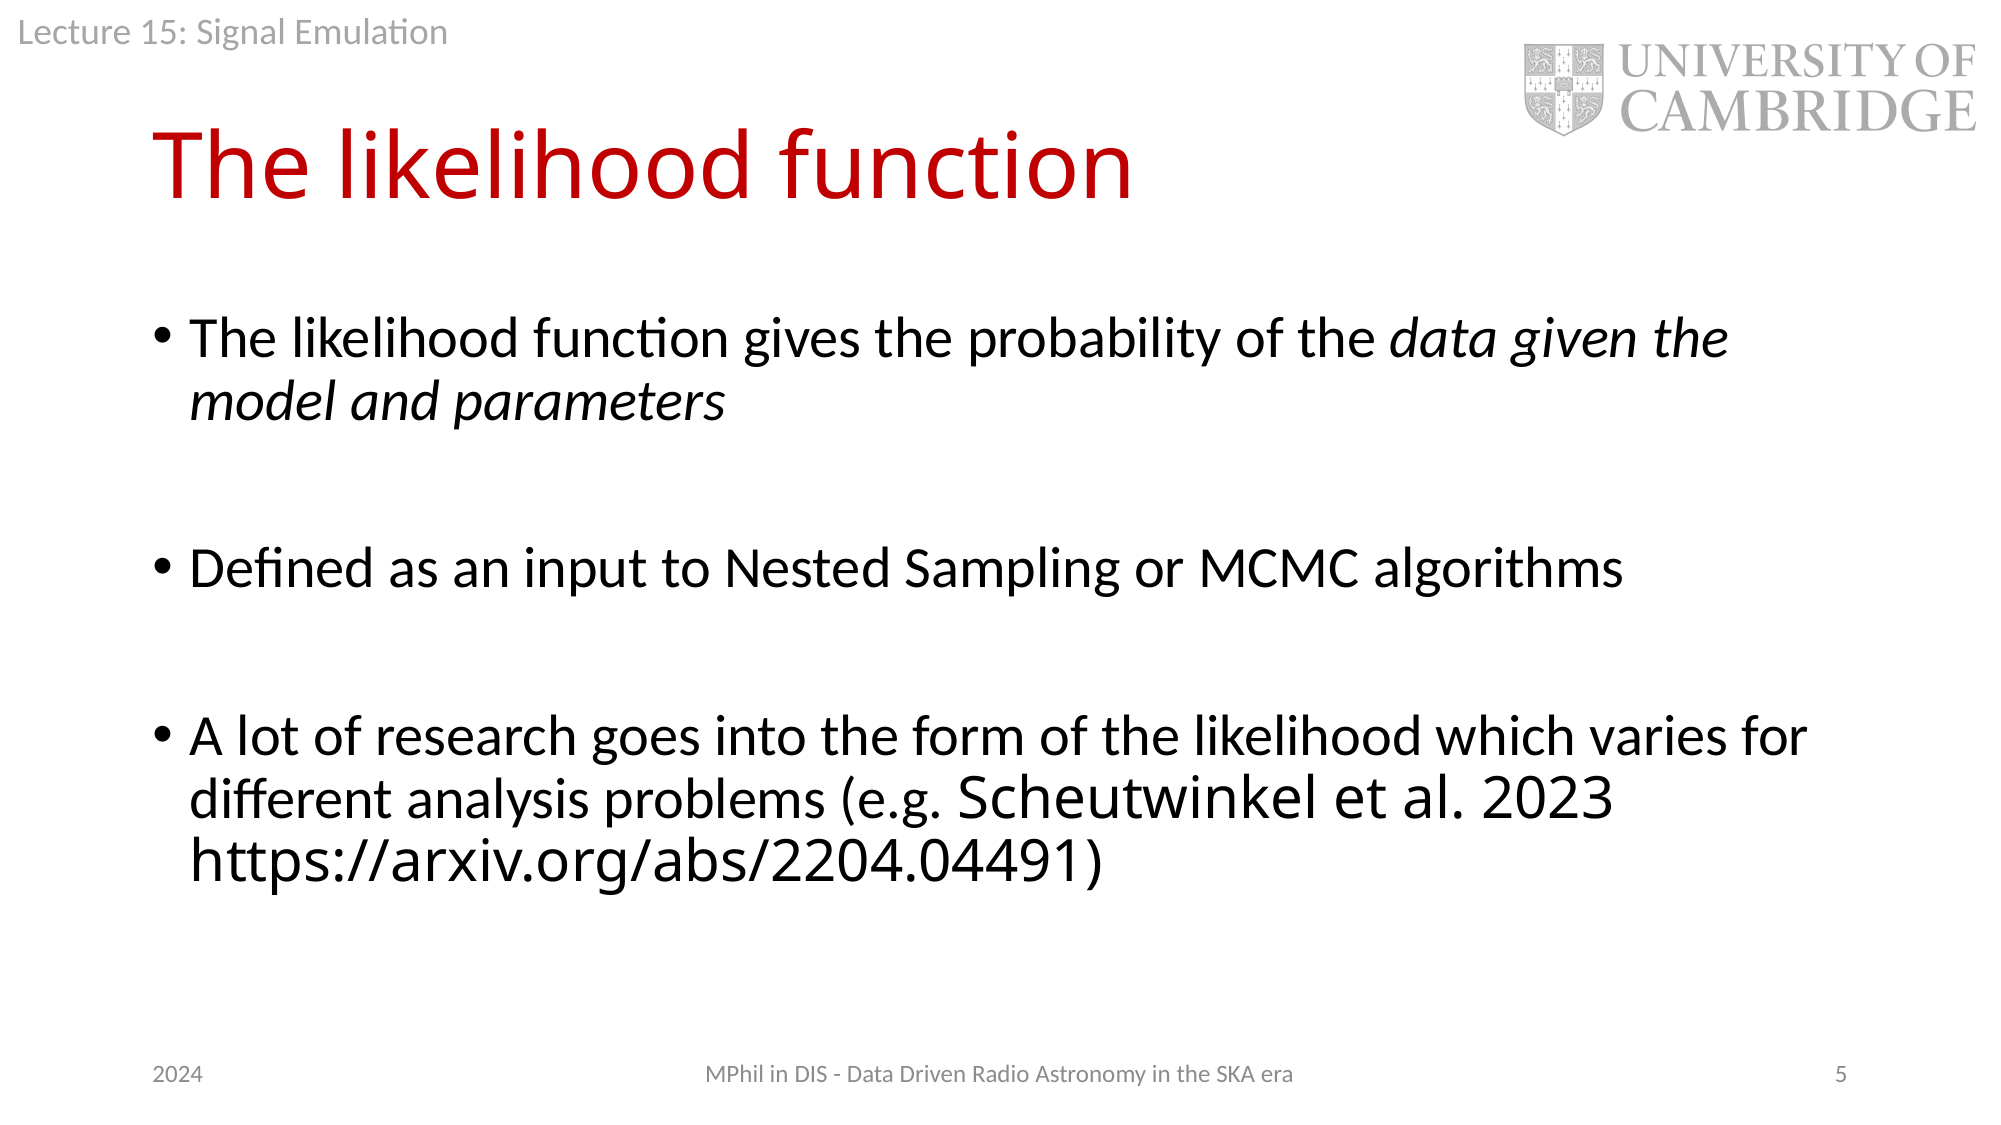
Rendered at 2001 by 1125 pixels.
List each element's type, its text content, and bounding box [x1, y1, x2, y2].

slide_number 2024 [137, 1042, 588, 1103]
footer MPhil in DIS - Data Driven Radio Astronomy in the SKA era [662, 1042, 1338, 1103]
title The likelihood function [137, 59, 1863, 278]
slide_number 5 [1412, 1042, 1863, 1103]
